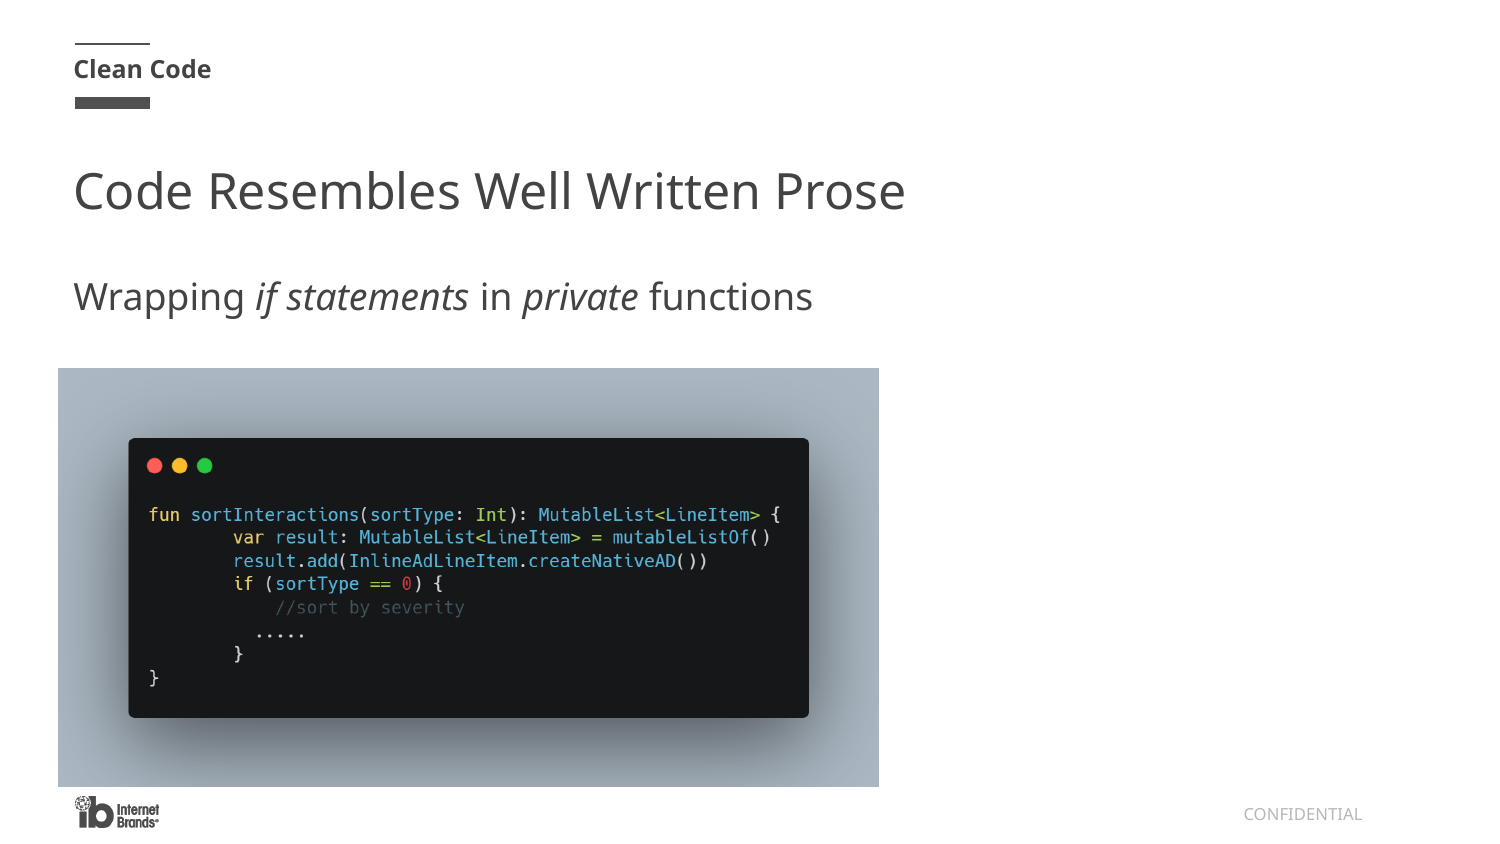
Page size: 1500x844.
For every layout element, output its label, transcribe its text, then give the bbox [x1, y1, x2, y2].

picture [57, 367, 880, 788]
title Code Resembles Well Written Prose [58, 121, 1276, 259]
picture [75, 796, 159, 828]
list Wrapping if statements in private functions [58, 258, 1123, 754]
subtitle Clean Code [58, 46, 1276, 91]
